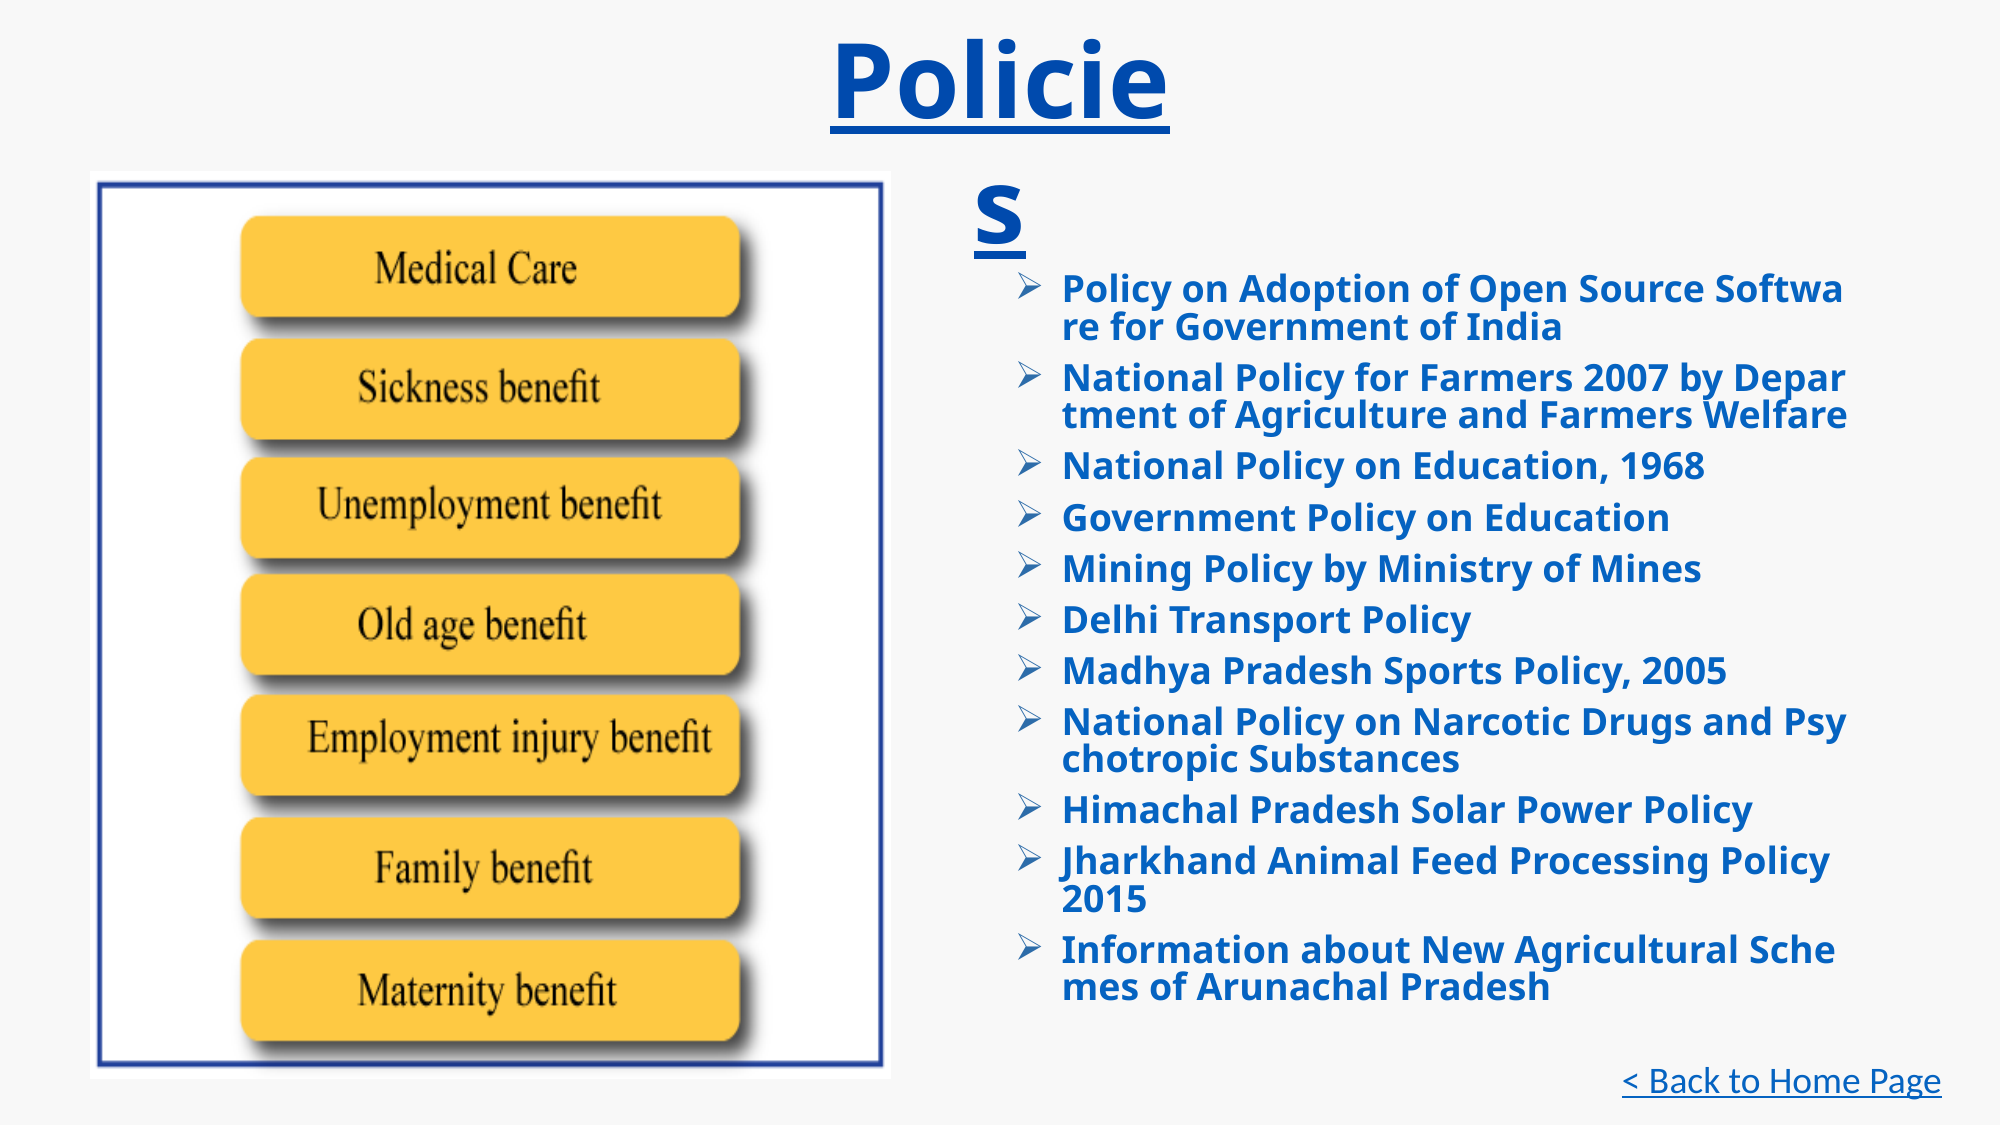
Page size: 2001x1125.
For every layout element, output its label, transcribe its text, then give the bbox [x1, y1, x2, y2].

text_box Policy on Adoption of Open Source Software for Government of India National Policy for Farmers 2007 by Department of Agriculture and Farmers Welfare National Policy on Education, 1968 Government Policy on Education Mining Policy by Ministry of Mines Delhi Transport Policy Madhya Pradesh Sports Policy, 2005 National Policy on Narcotic Drugs and Psychotropic Substances Himachal Pradesh Solar Power Policy Jharkhand Animal Feed Processing Policy 2015 Information about New Agricultural Schemes of Arunachal Pradesh [999, 258, 1869, 835]
picture [90, 171, 891, 1079]
text_box < Back to Home Page [1607, 1048, 1960, 1109]
text_box Policies [799, 7, 1201, 272]
